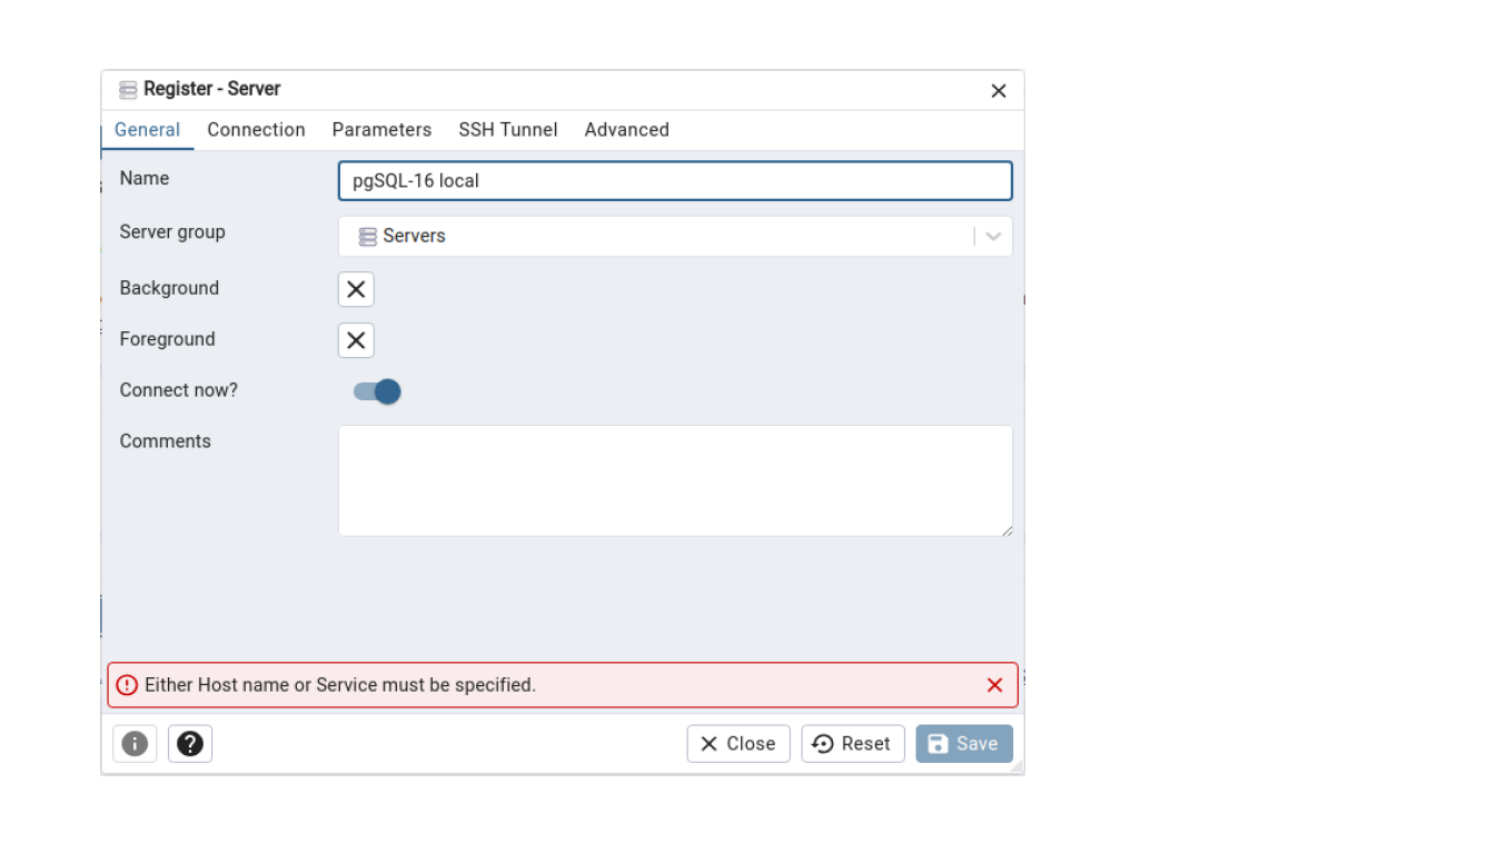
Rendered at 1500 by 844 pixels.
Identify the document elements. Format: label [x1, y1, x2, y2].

picture [89, 60, 1031, 784]
